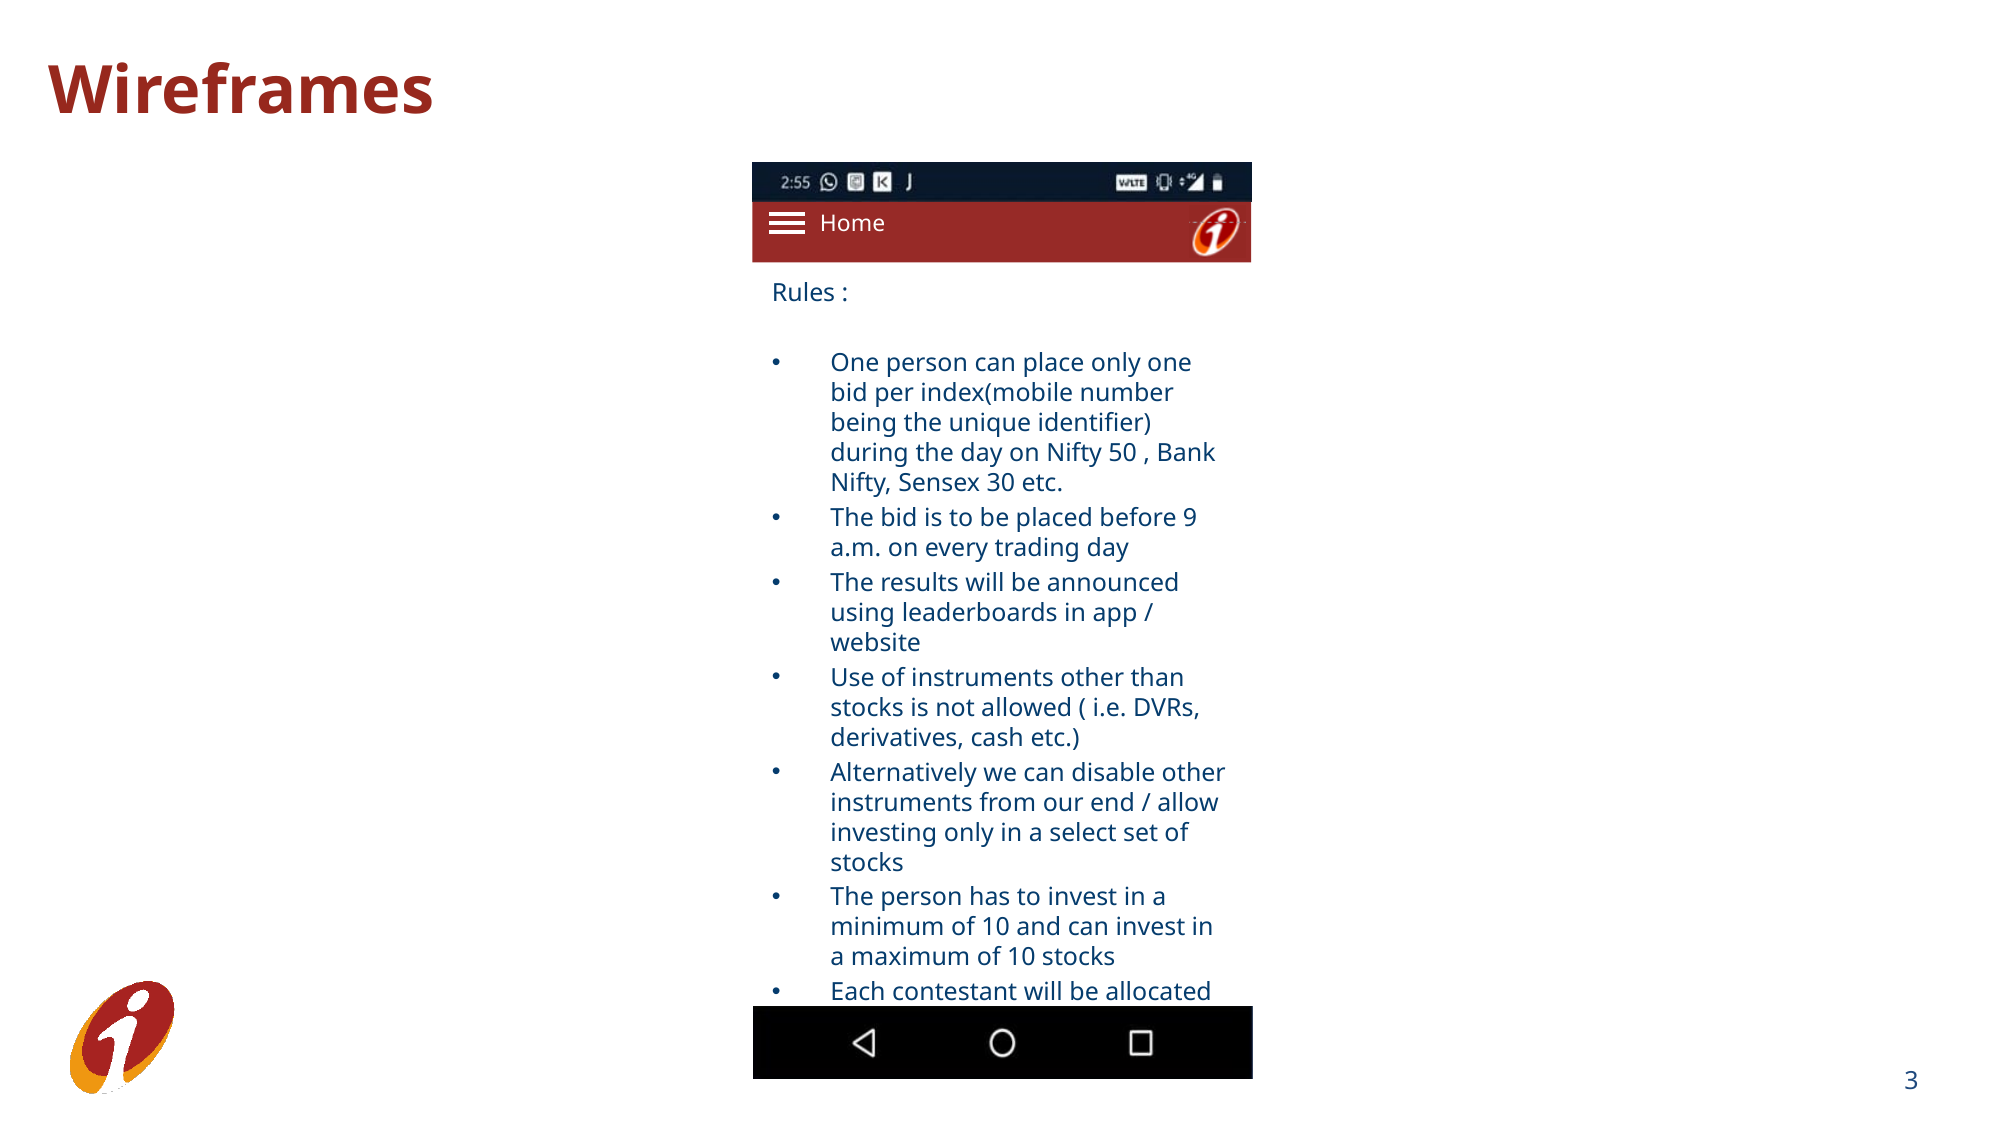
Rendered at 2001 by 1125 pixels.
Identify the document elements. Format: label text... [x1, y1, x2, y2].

list Wireframes [33, 38, 1951, 163]
picture [62, 974, 181, 1100]
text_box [752, 162, 1253, 1079]
slide_number 3 [1833, 1050, 1934, 1111]
picture [1189, 205, 1246, 259]
